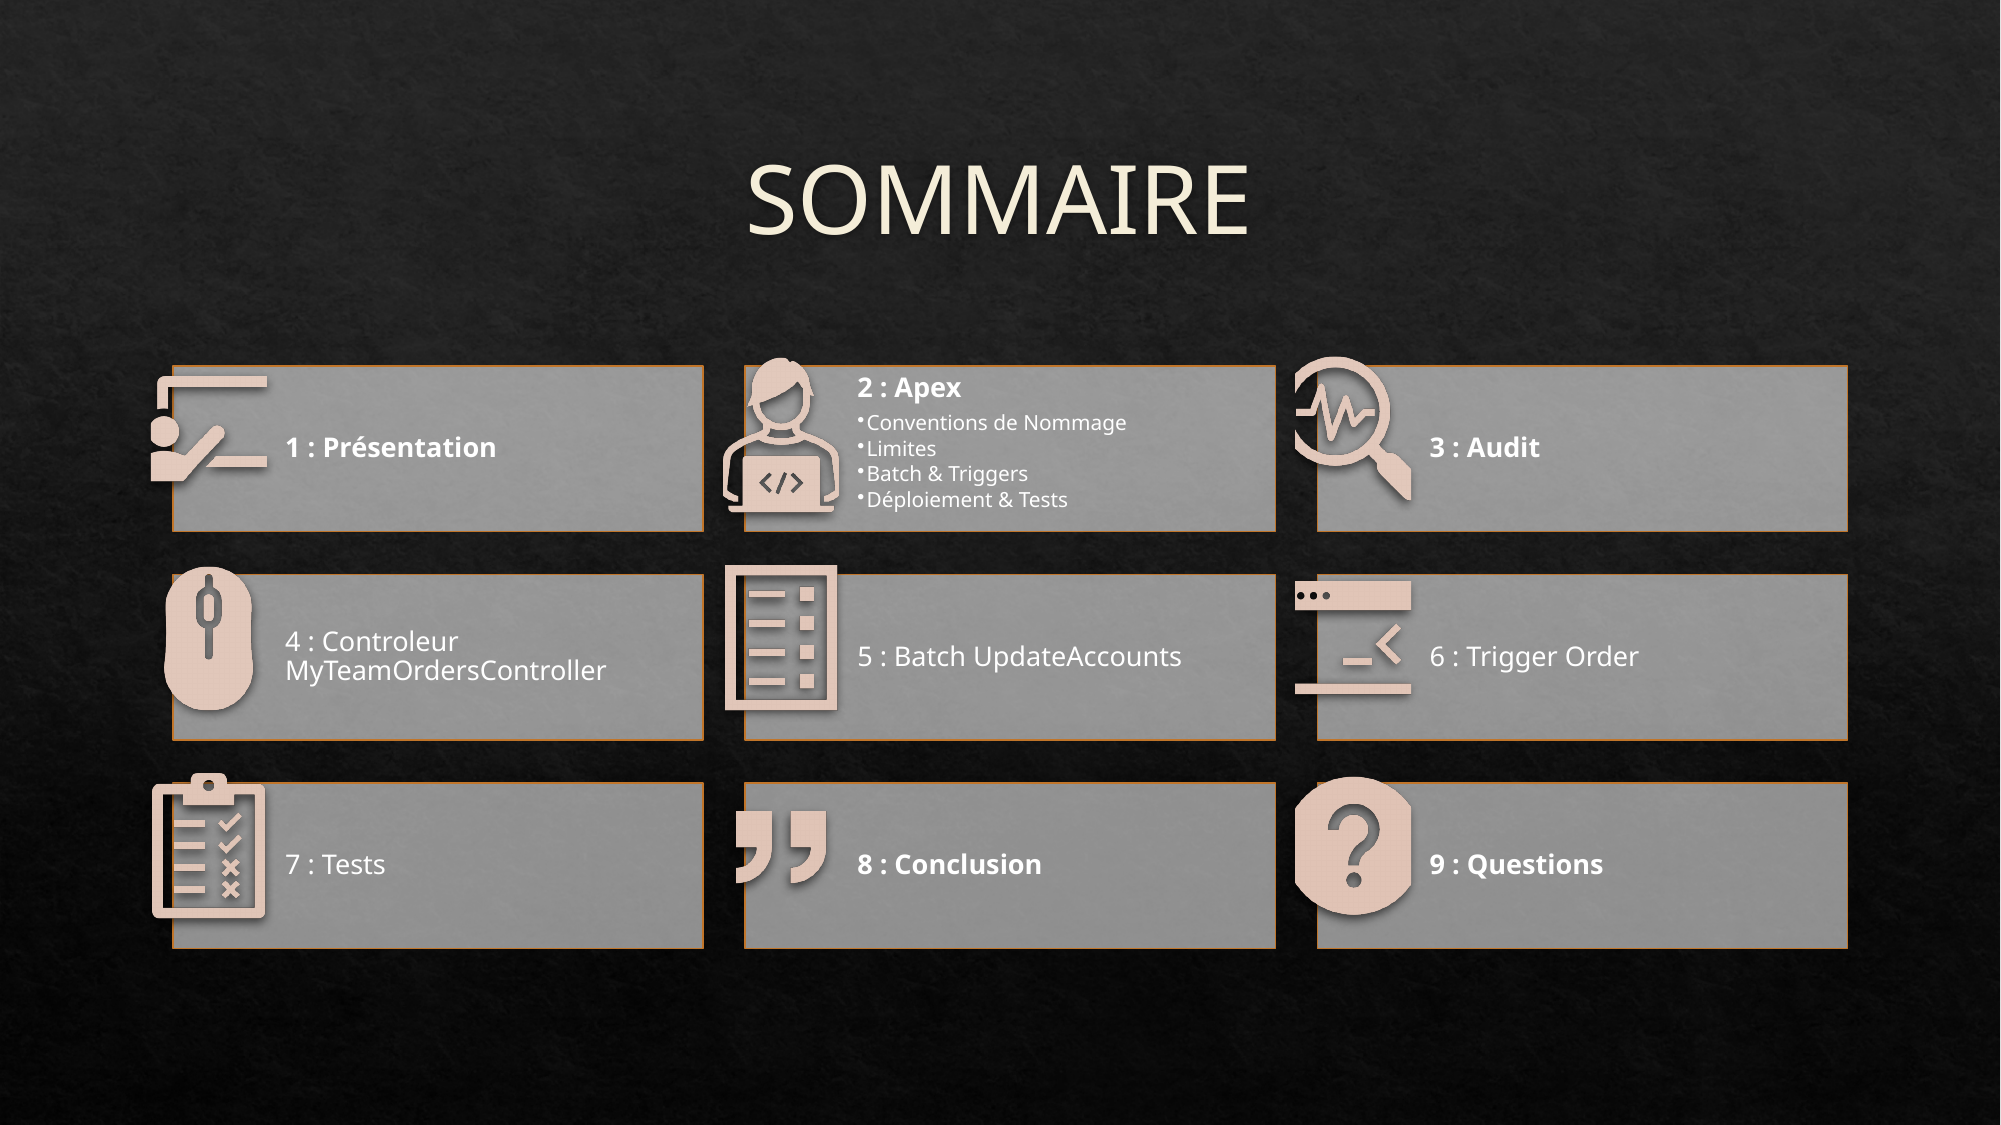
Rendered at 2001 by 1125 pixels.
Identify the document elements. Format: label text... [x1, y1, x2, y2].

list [149, 340, 1849, 951]
title SOMMAIRE [149, 99, 1849, 307]
